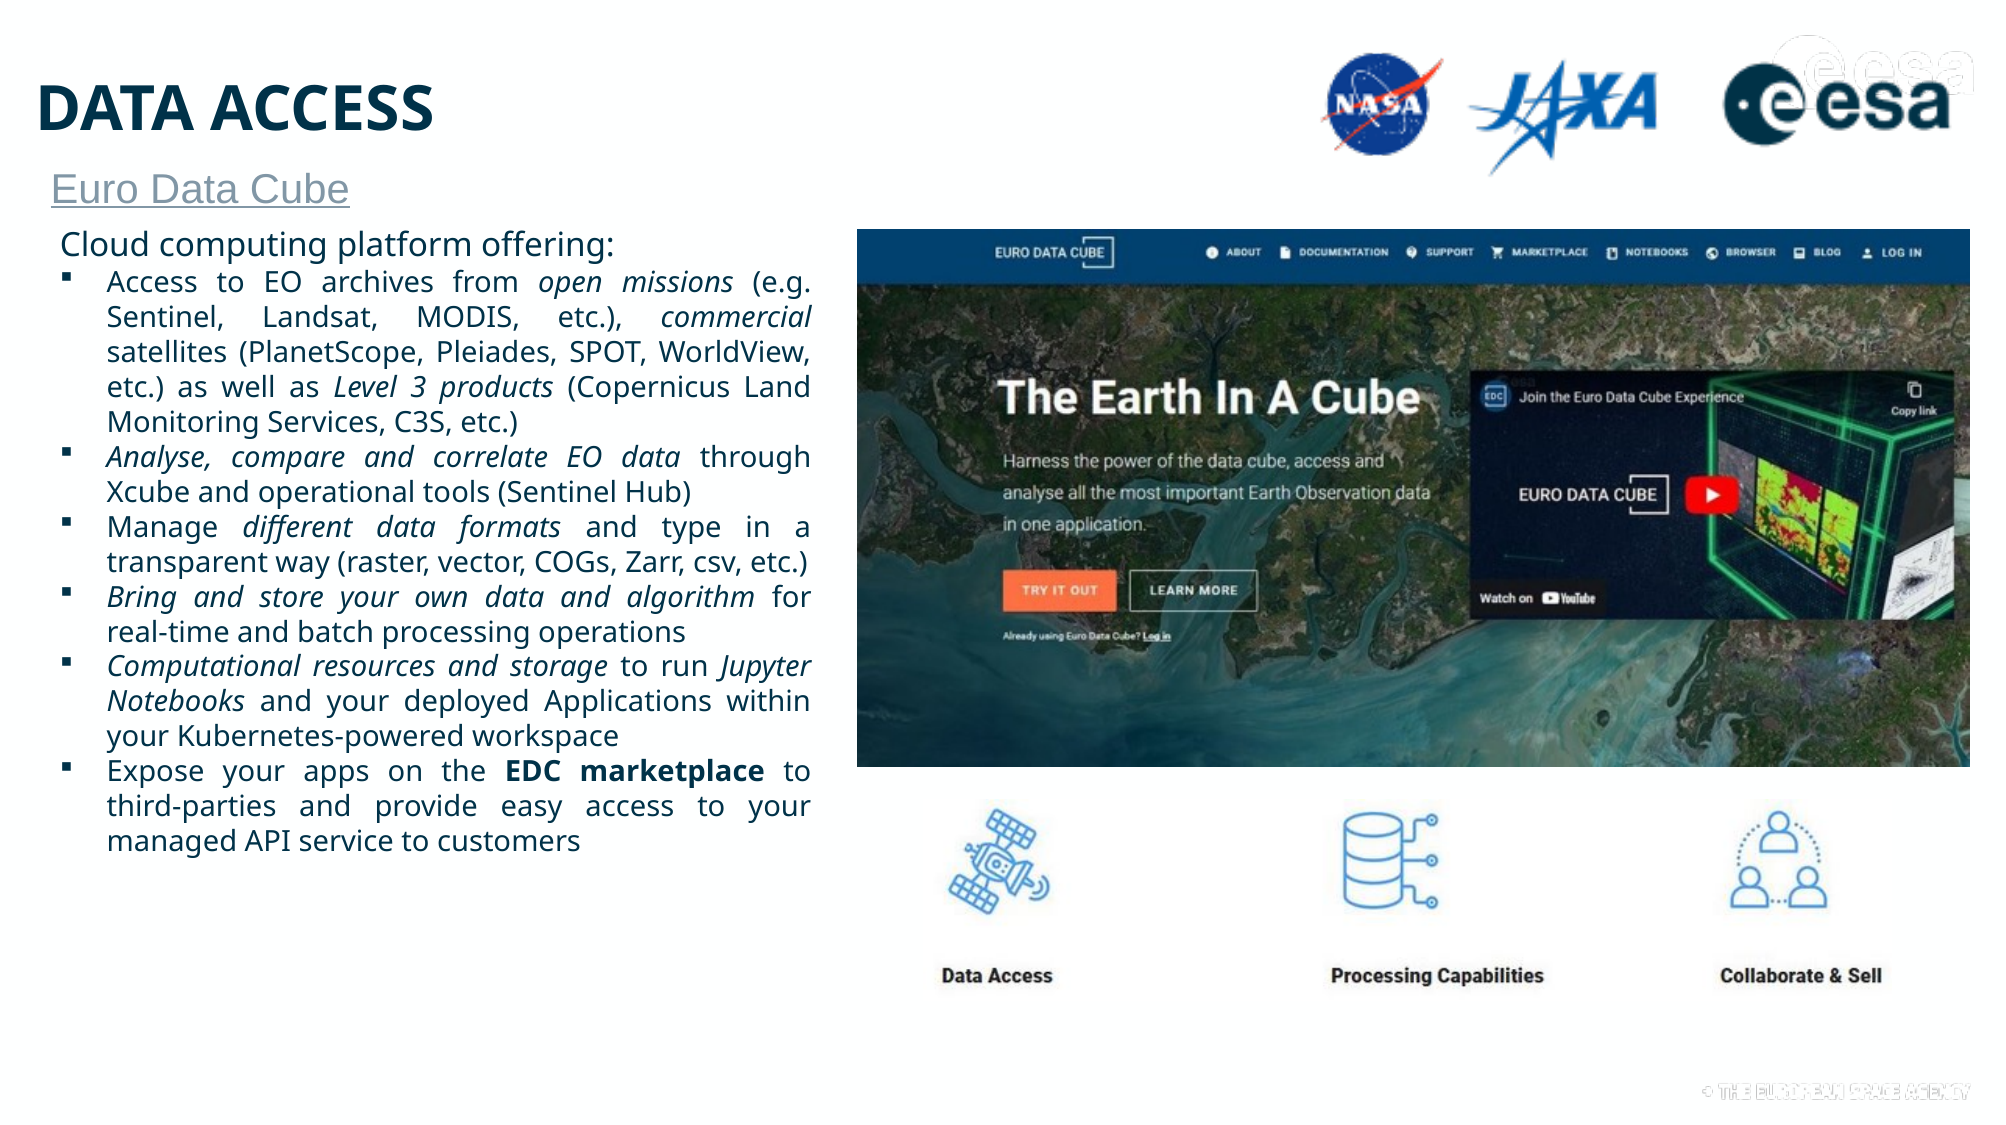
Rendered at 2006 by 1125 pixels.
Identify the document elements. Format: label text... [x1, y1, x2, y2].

text_box Cloud computing platform offering: Access to EO archives from open missions (e.g. Sentinel, Landsat, MODIS, etc.), commercial satellites (PlanetScope, Pleiades, SPOT, WorldView, etc.) as well as Level 3 products (Copernicus Land Monitoring Services, C3S, etc.) Analyse, compare and correlate EO data through Xcube and operational tools (Sentinel Hub) Manage different data formats and type in a transparent way (raster, vector, COGs, Zarr, csv, etc.) Bring and store your own data and algorithm for real-time and batch processing operations Computational resources and storage to run Jupyter Notebooks and your deployed Applications within your Kubernetes-powered workspace Expose your apps on the EDC marketplace to third-parties and provide easy access to your managed API service to customers [45, 215, 827, 865]
picture [1300, 0, 2006, 228]
picture [922, 798, 1892, 1001]
picture [856, 229, 1970, 767]
picture [1737, 100, 1749, 111]
title DATA ACCESS [35, 59, 1301, 144]
list Euro Data Cube [35, 144, 1930, 1019]
